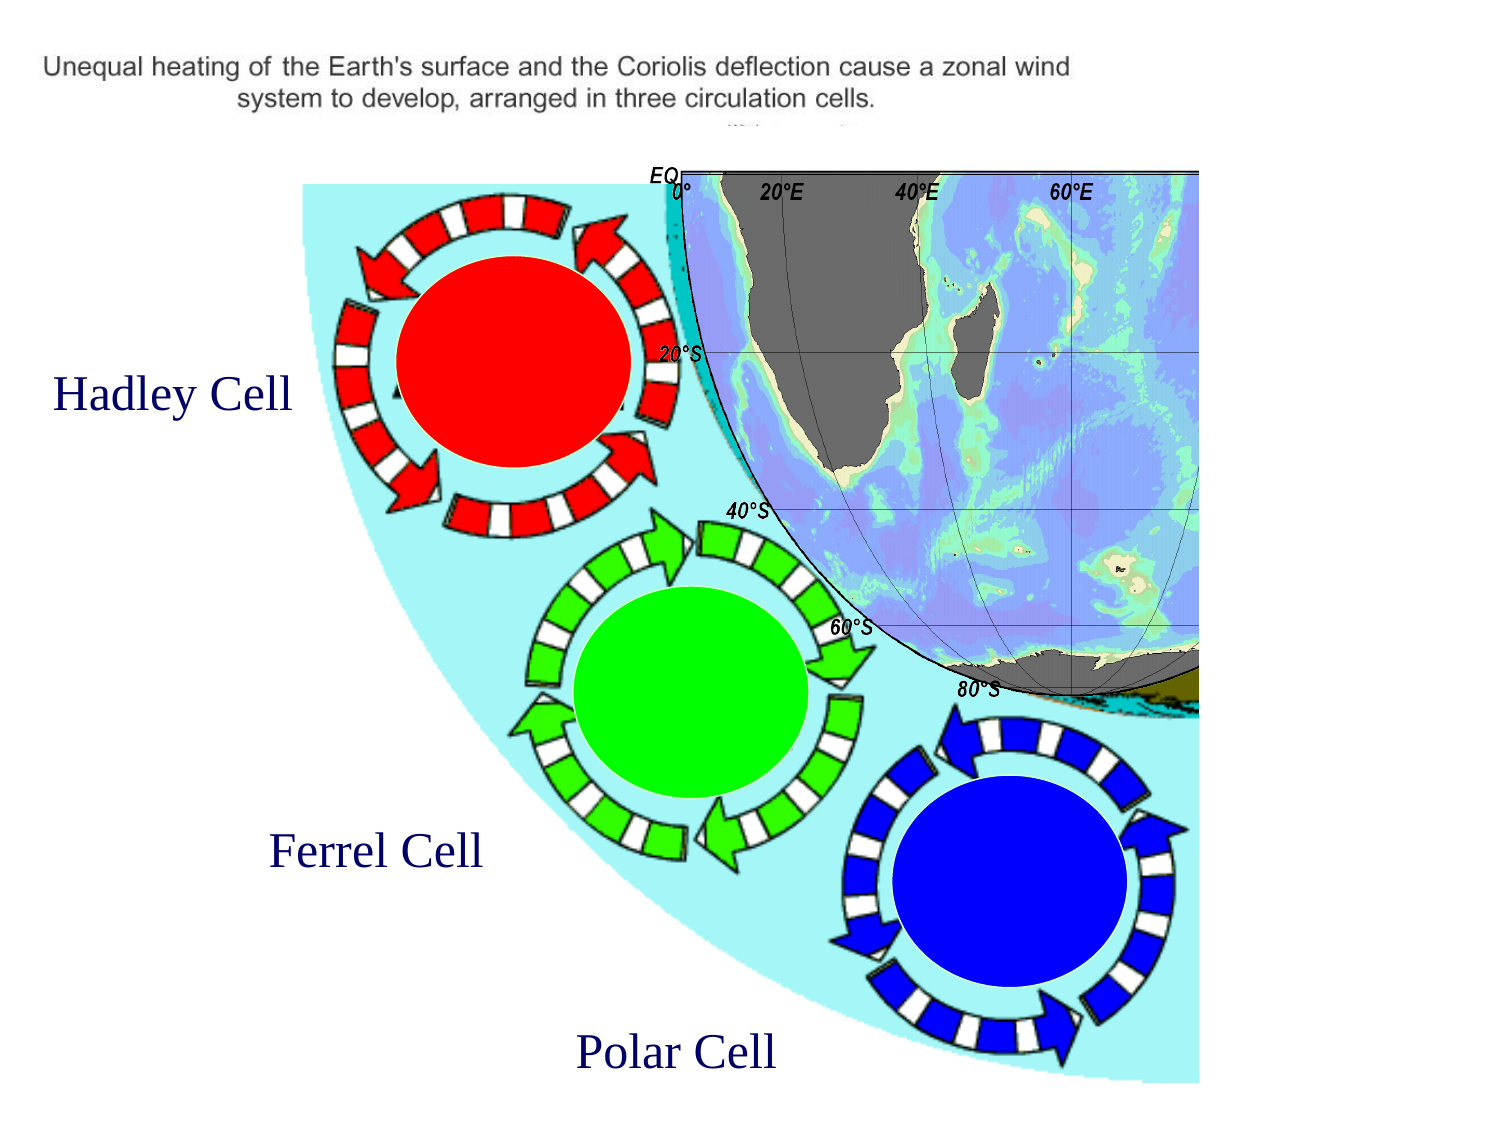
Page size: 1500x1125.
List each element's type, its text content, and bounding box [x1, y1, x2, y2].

text_box Hadley Cell [38, 353, 295, 428]
text_box Ferrel Cell [253, 810, 295, 886]
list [619, 125, 1200, 752]
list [300, 184, 1200, 1083]
picture [29, 54, 1084, 126]
